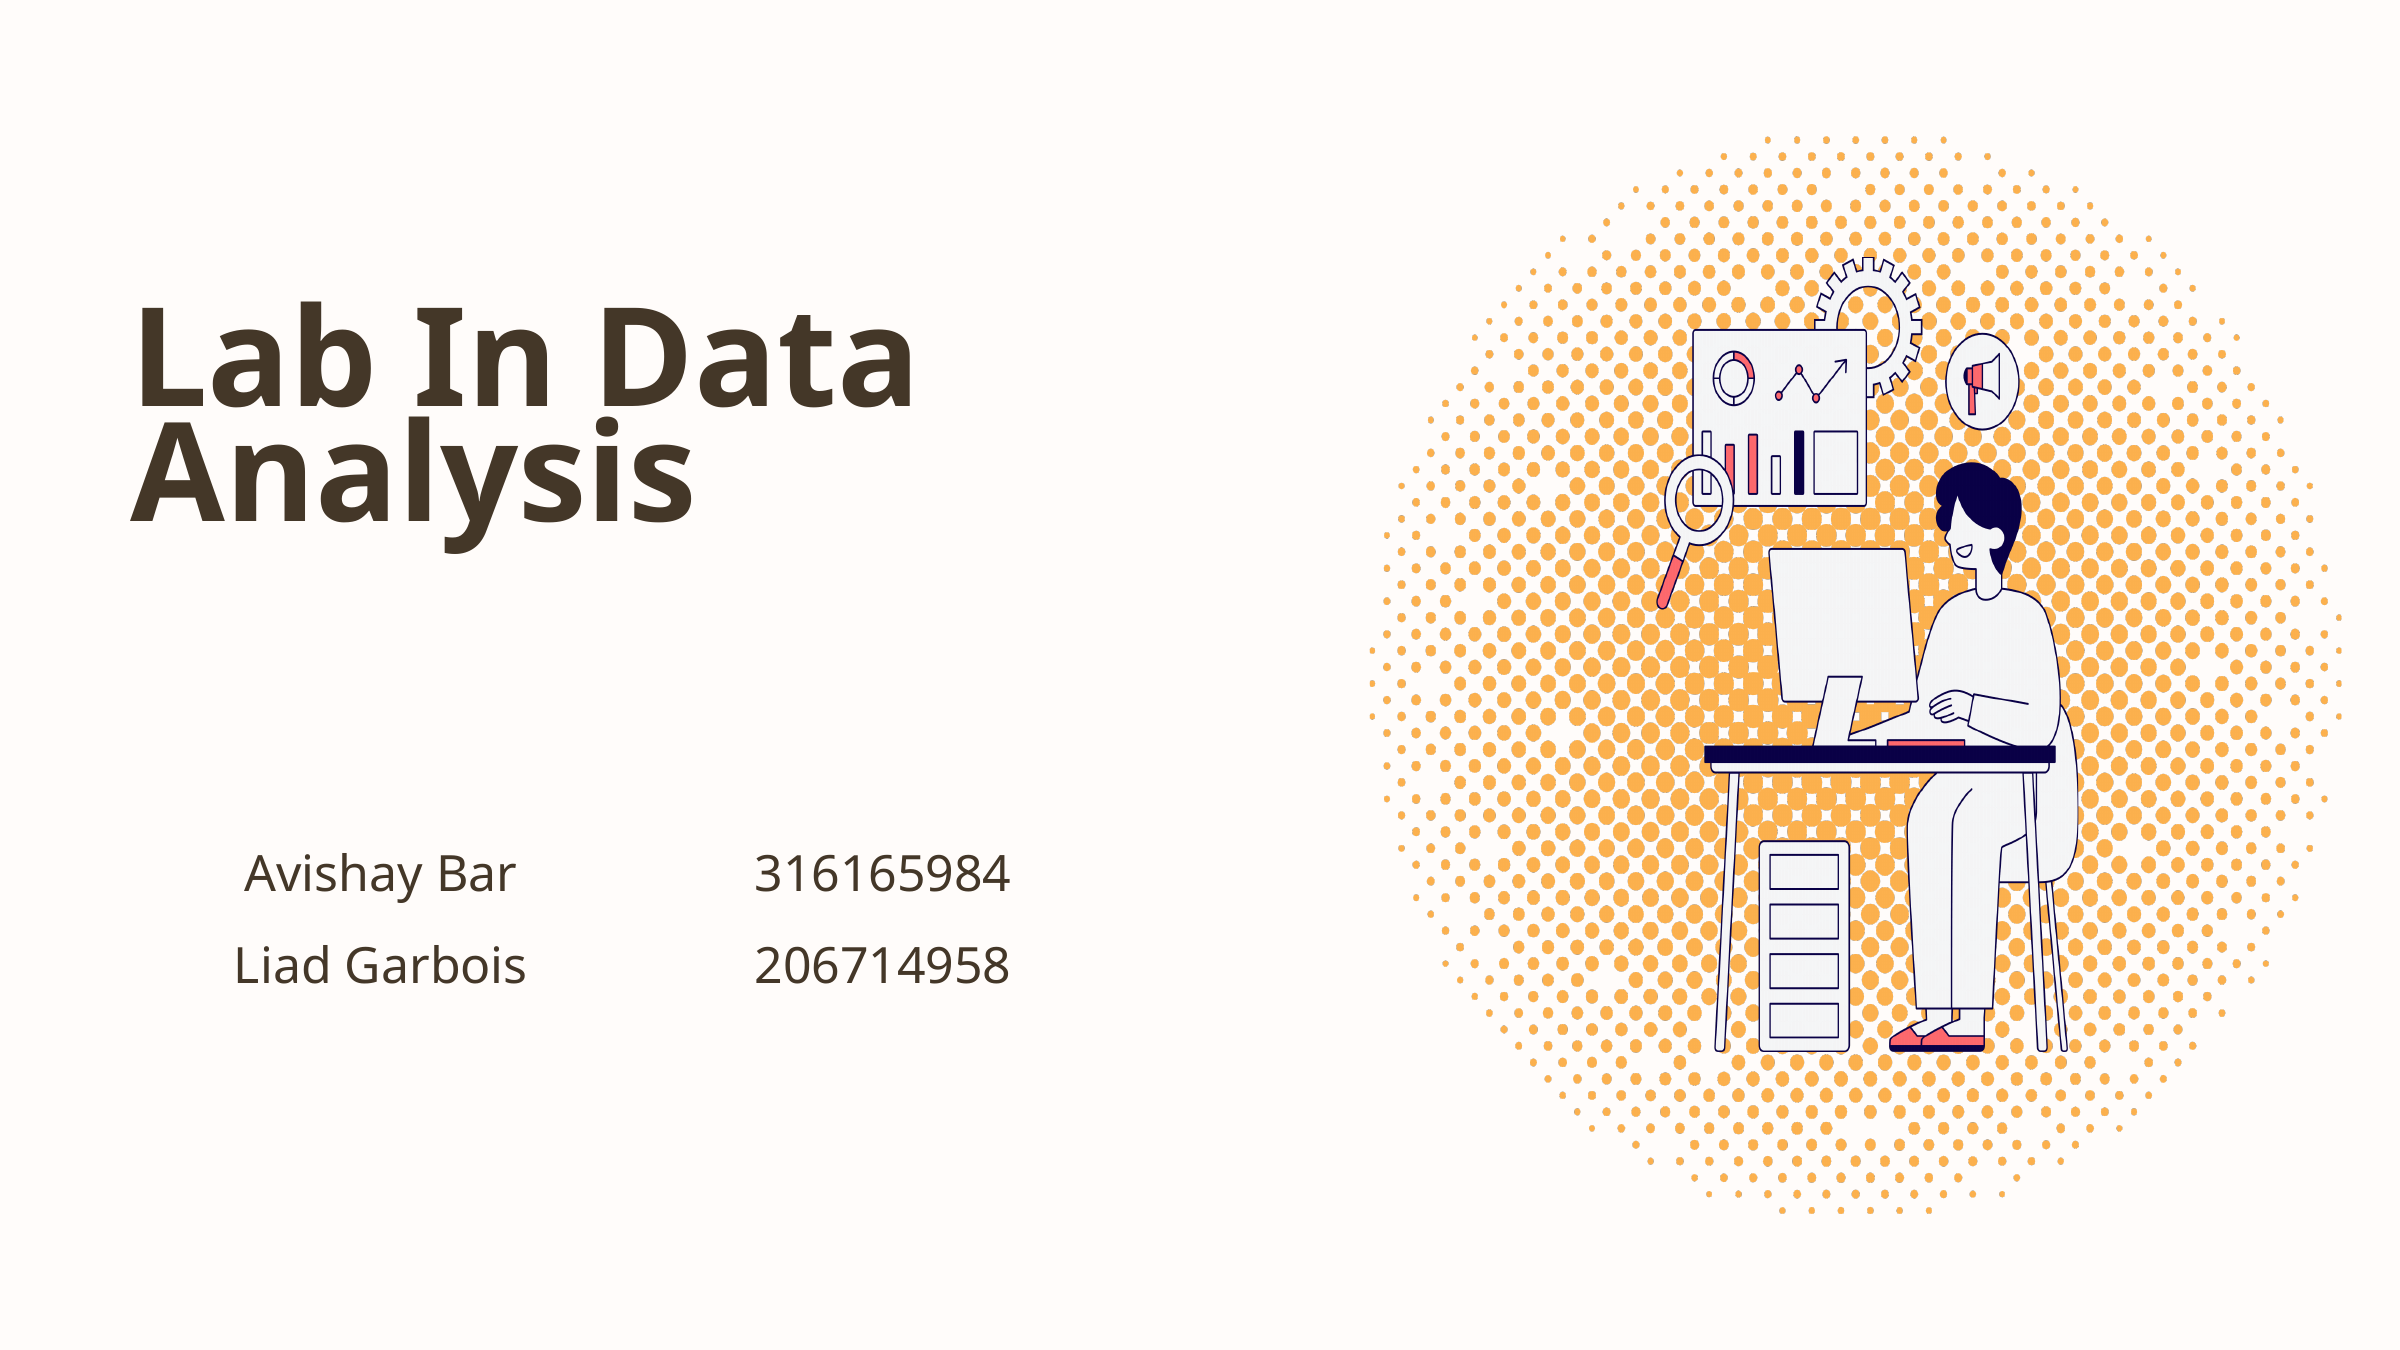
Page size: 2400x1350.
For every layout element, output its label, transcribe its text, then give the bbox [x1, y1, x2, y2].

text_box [1369, 136, 2342, 1214]
table_header 316165984 [632, 824, 1134, 921]
table_cell Liad Garbois [130, 921, 632, 1008]
table_cell 206714958 [632, 921, 1134, 1008]
text_box Lab In Data Analysis [130, 317, 1369, 551]
table_header Avishay Bar [130, 824, 632, 921]
text_box [130, 616, 1369, 915]
